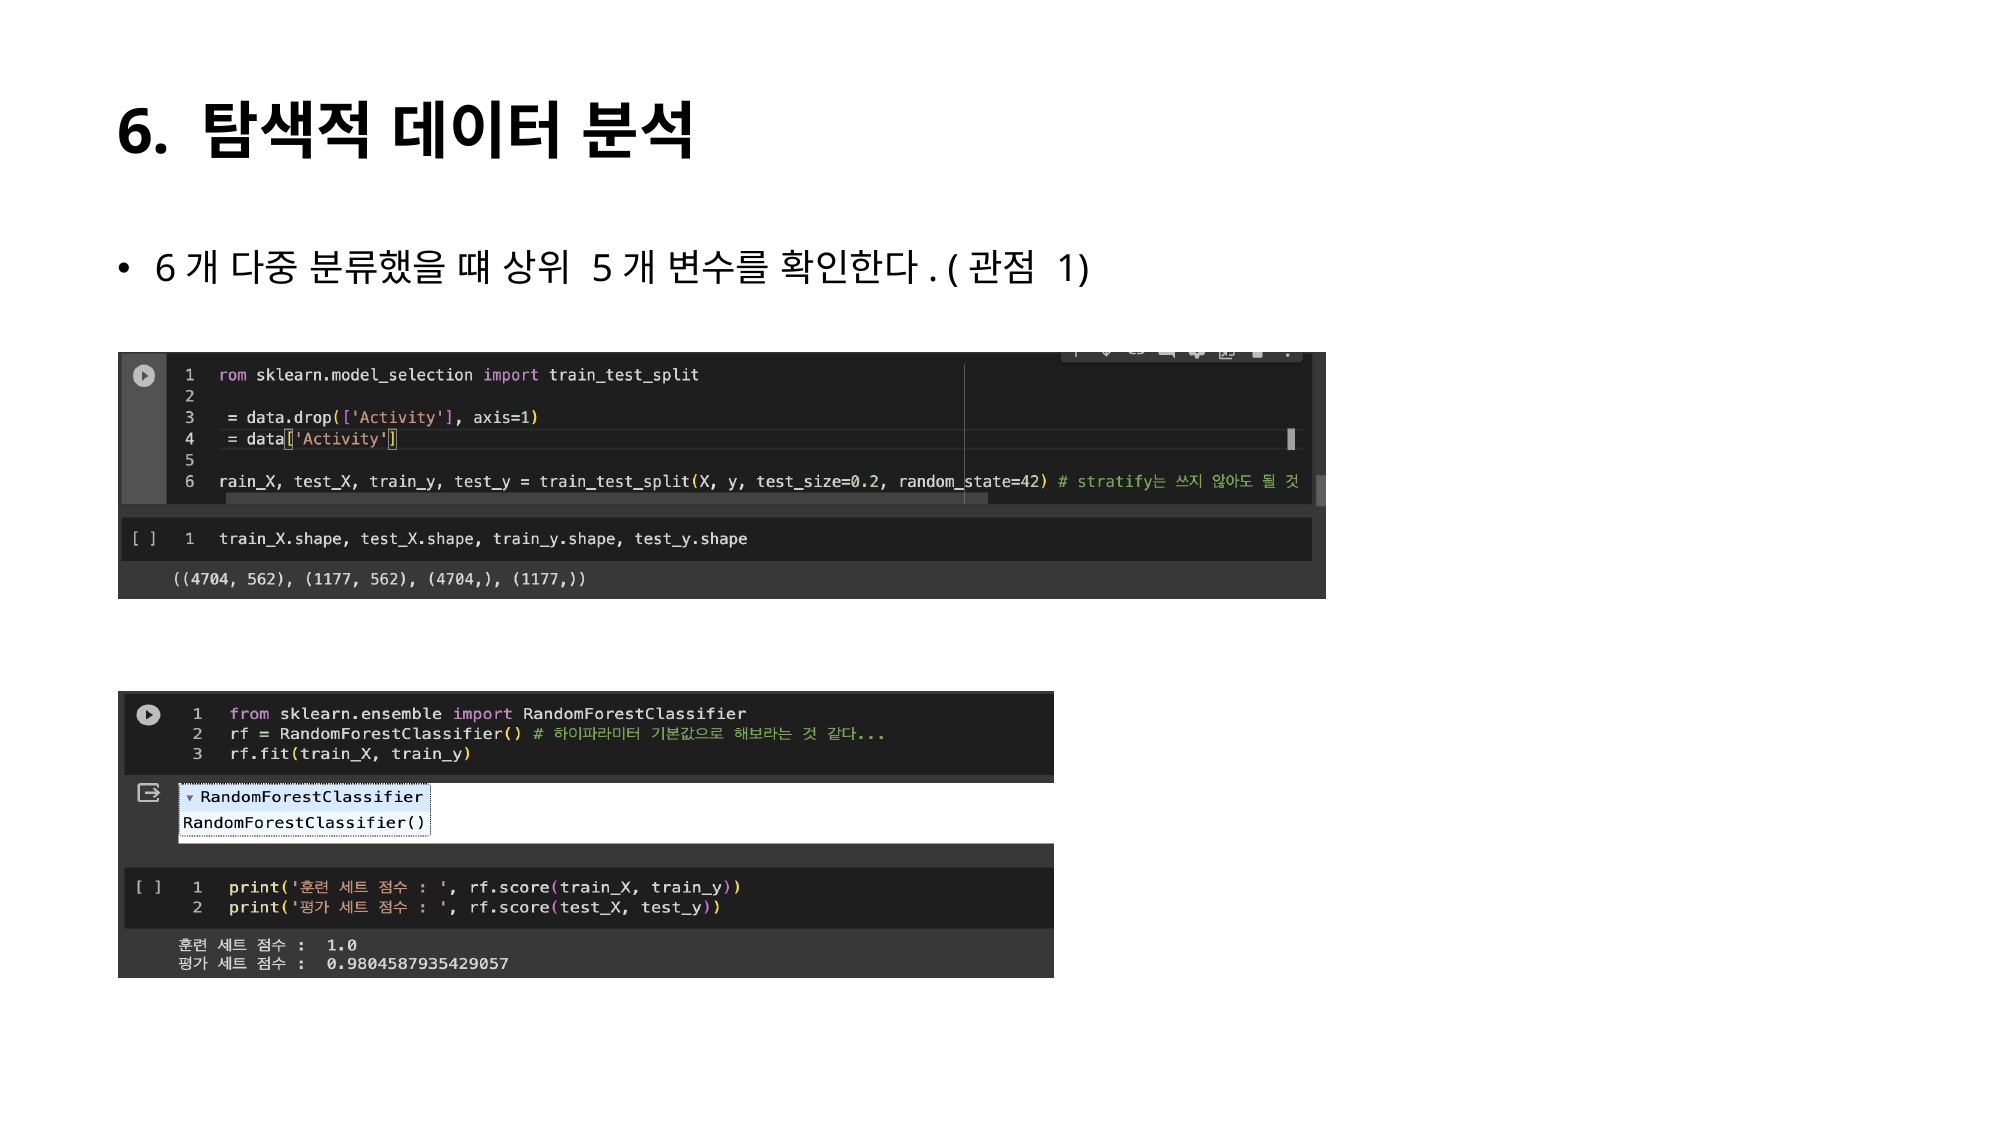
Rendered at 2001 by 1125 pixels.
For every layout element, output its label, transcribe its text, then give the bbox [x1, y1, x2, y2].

list 6개 다중 분류했을 떄 상위 5개 변수를 확인한다. (관점 1) [102, 242, 1828, 956]
picture [118, 352, 1326, 599]
title 6. 탐색적 데이터 분석 [102, 24, 1828, 242]
picture [118, 691, 1054, 978]
